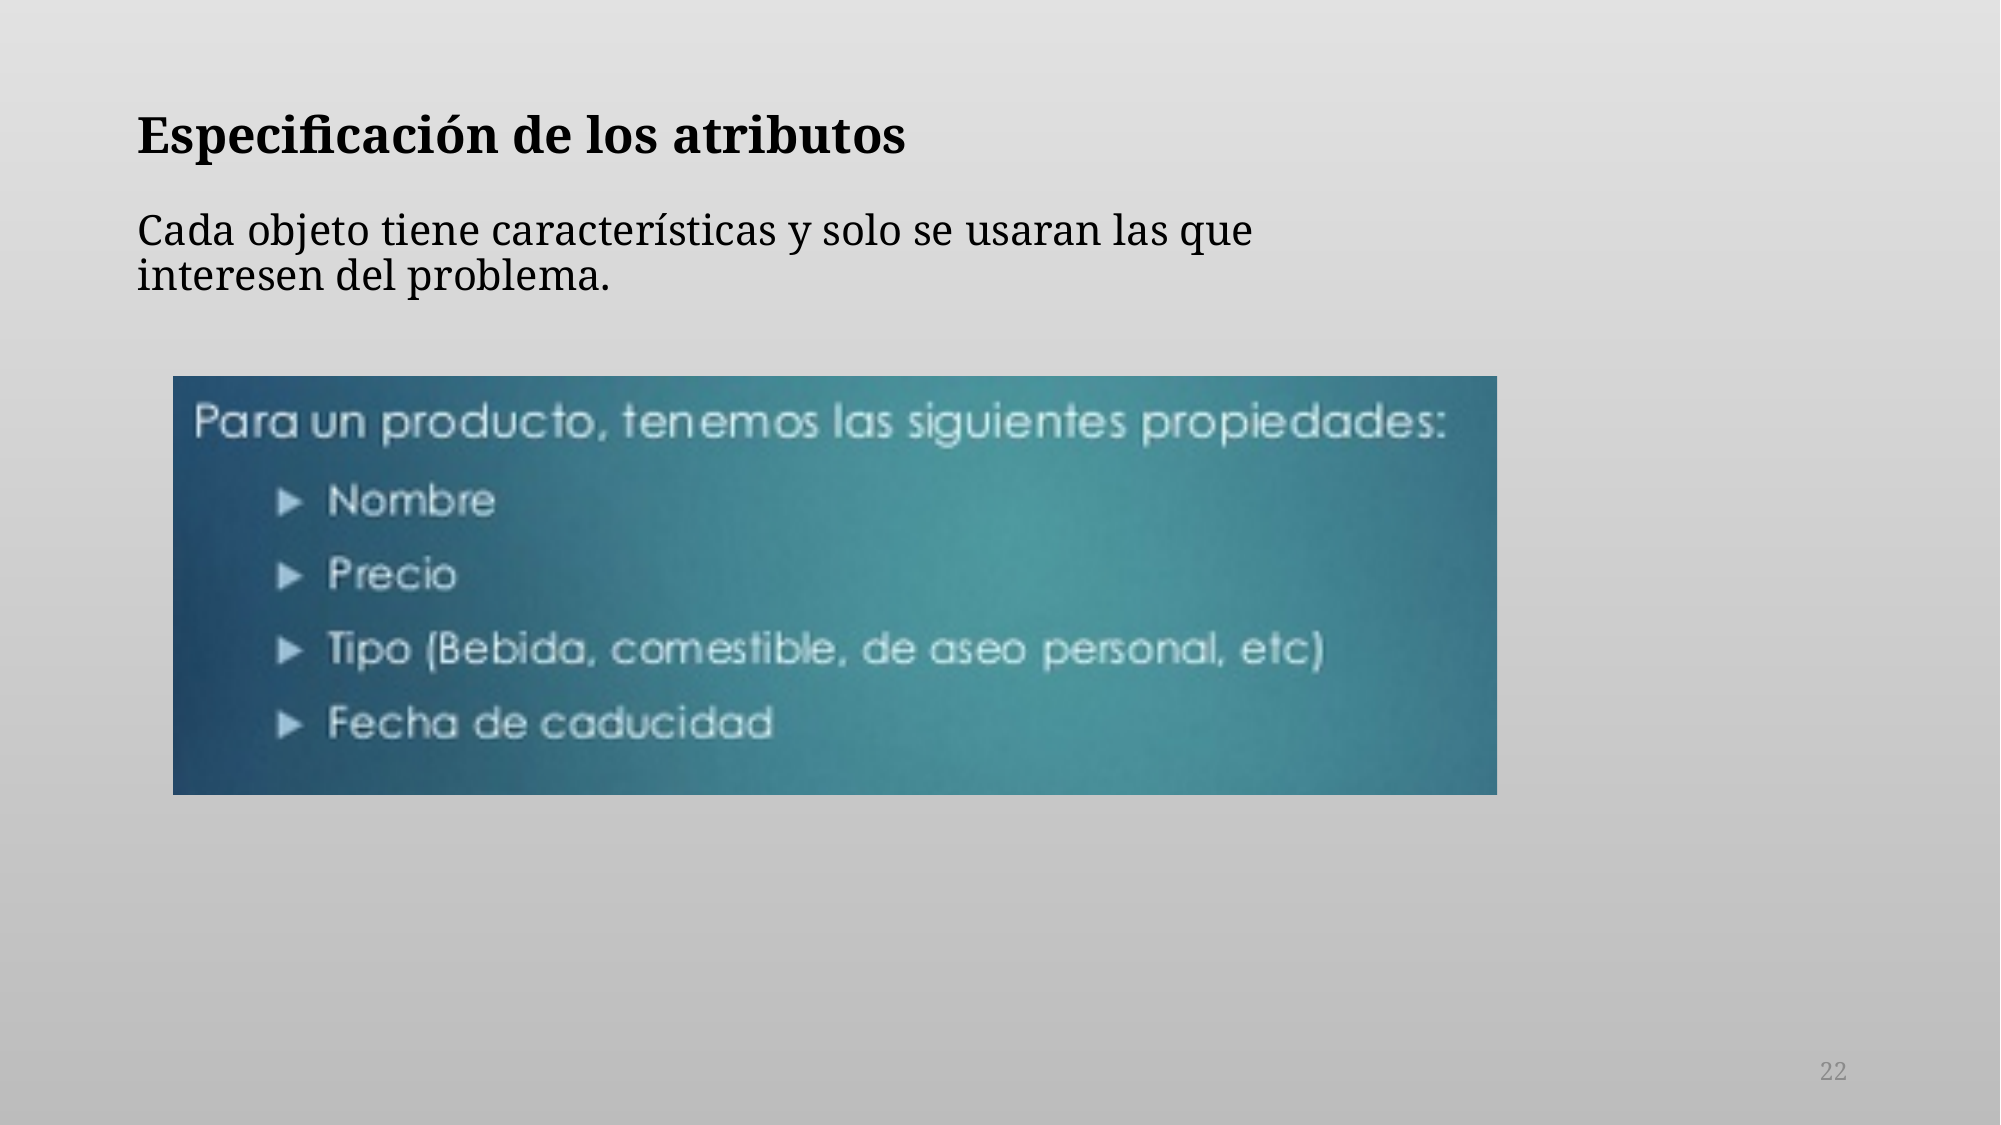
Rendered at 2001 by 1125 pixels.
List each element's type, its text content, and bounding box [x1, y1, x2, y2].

slide_number 22 [1412, 1042, 1863, 1103]
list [172, 376, 1498, 795]
title Especificación de los atributos Cada objeto tiene características y solo se usaran las que interesen del problema. [122, 108, 1773, 302]
